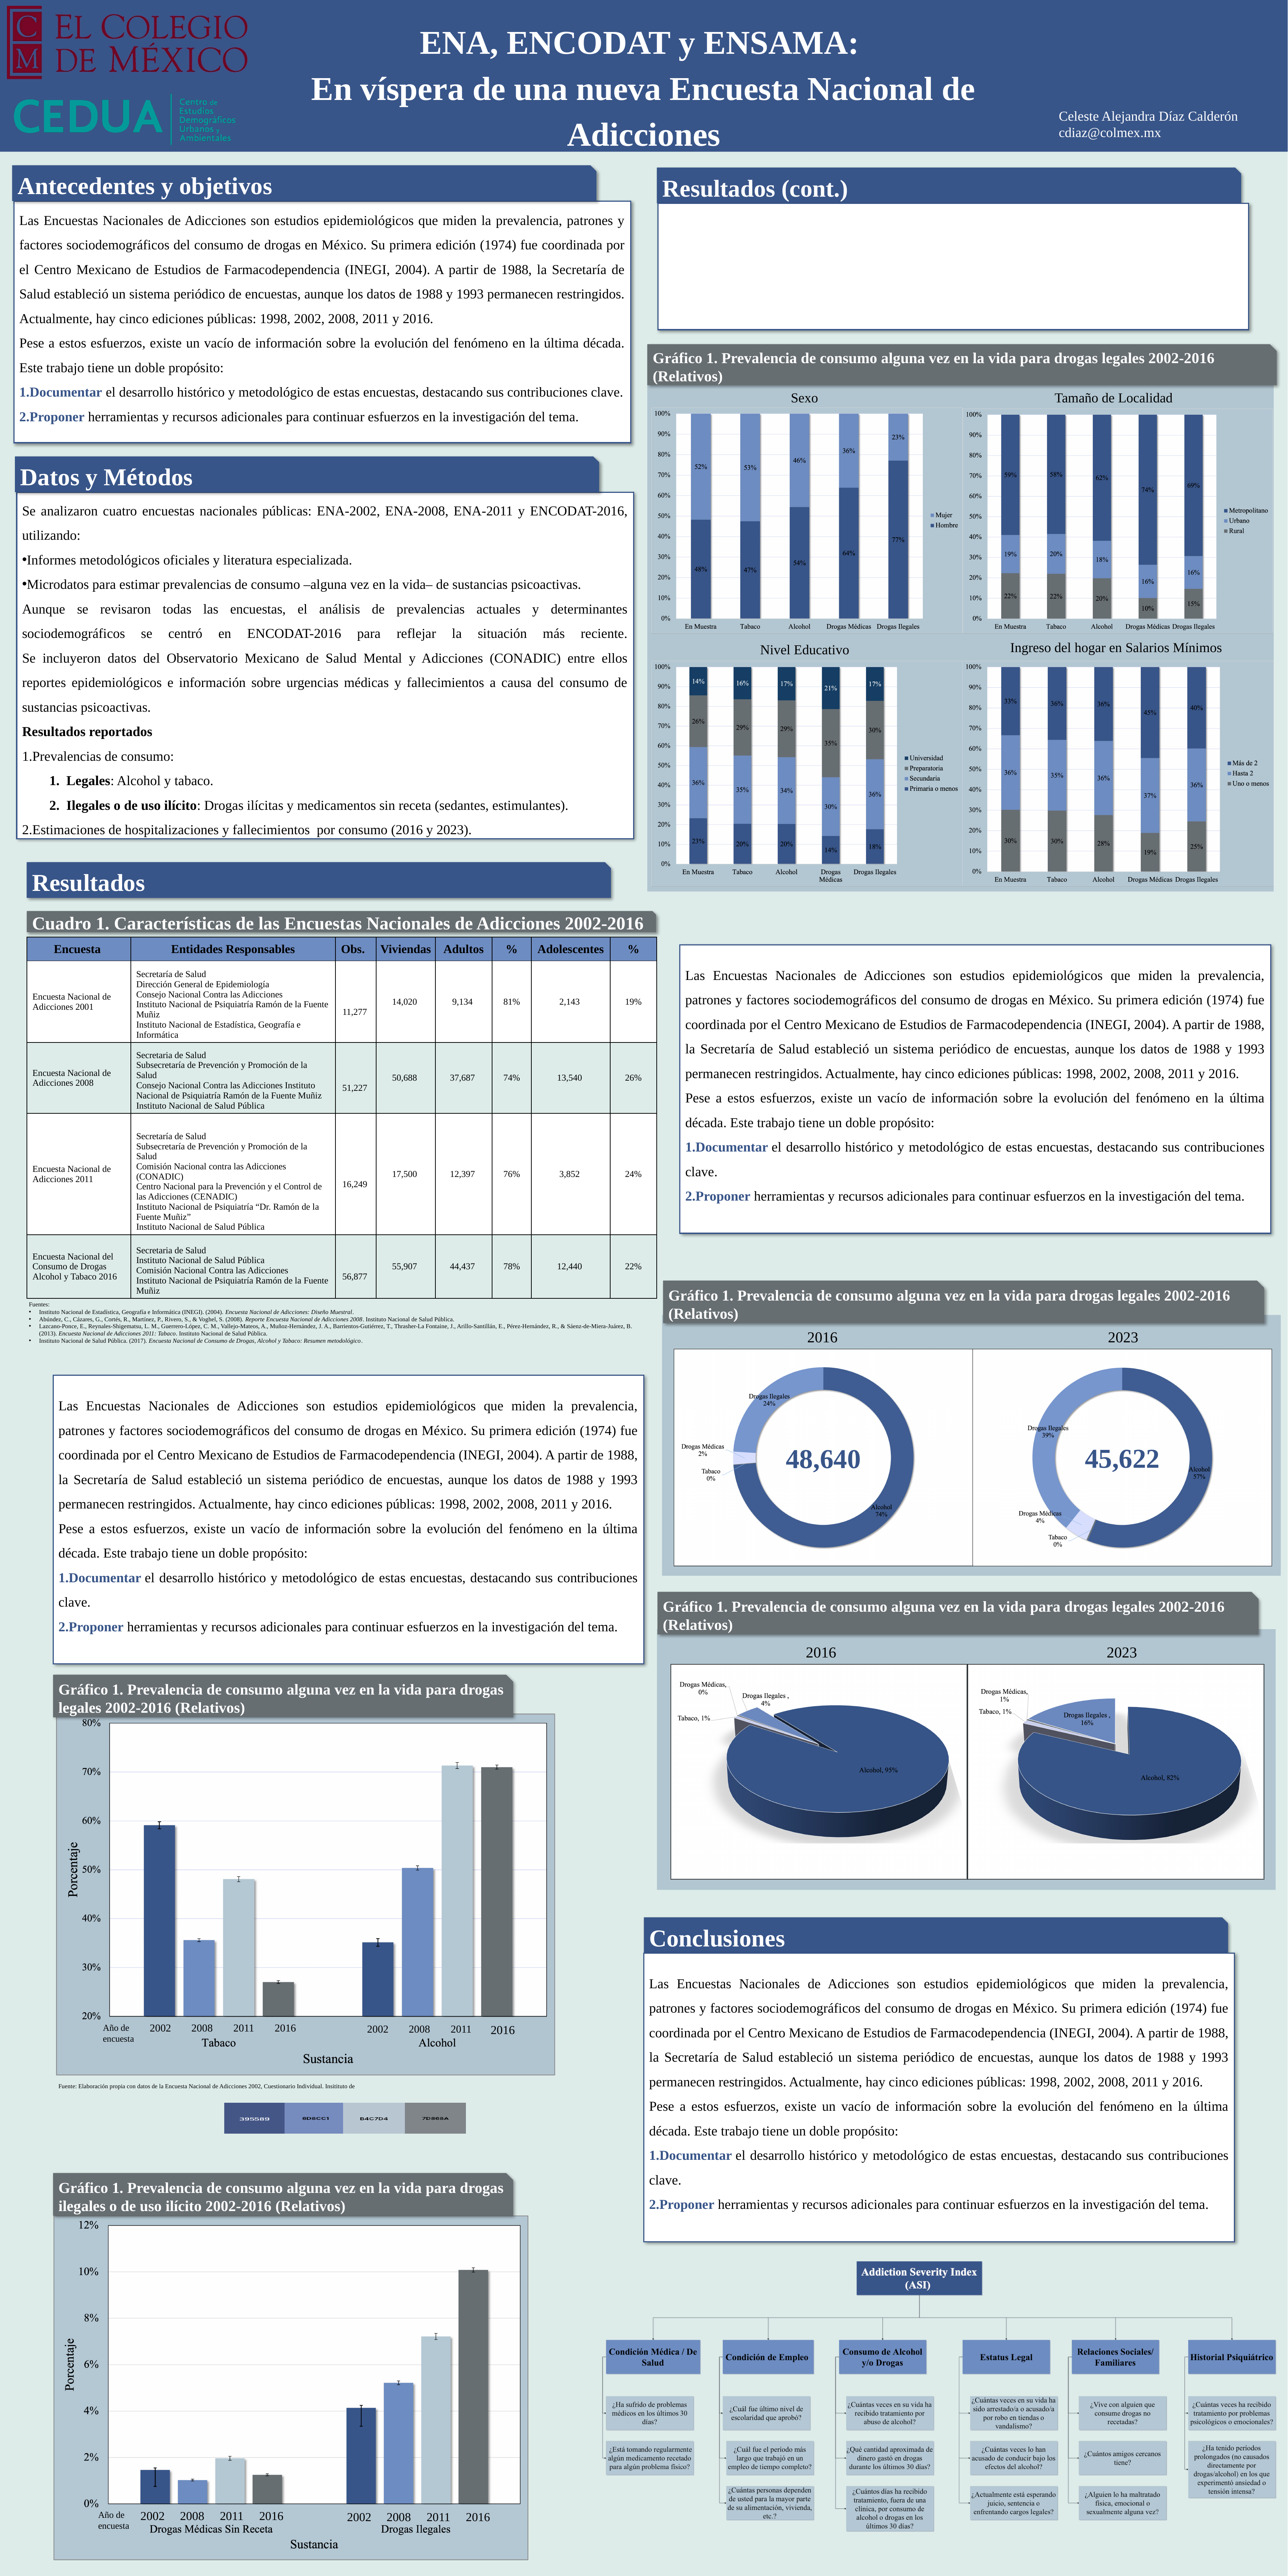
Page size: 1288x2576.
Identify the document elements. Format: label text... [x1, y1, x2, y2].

table_cell 76% [492, 1114, 531, 1234]
table_cell 51,227 [336, 1043, 376, 1113]
table_cell 50,688 [377, 1043, 435, 1113]
table_cell 12,397 [436, 1114, 492, 1234]
table_header Obs. [336, 937, 376, 961]
table_header Encuesta [27, 937, 130, 961]
text_box Gráfico 1. Prevalencia de consumo alguna vez en la vida para drogas ilegales o de uso ilícito 2002-2016 (Relativos) [52, 2172, 514, 2217]
table_cell 13,540 [532, 1043, 610, 1113]
text_box Resultados (cont.) [656, 167, 1242, 204]
table_cell 26% [611, 1043, 656, 1113]
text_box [662, 1315, 1281, 1576]
table_cell 14,020 [377, 961, 435, 1042]
text_box Cuadro 1. Características de las Encuestas Nacionales de Adicciones 2002-2016 [26, 910, 657, 933]
table_cell 12,440 [532, 1235, 610, 1298]
table_cell 55,907 [377, 1235, 435, 1298]
text_box Antecedentes y objetivos [11, 165, 597, 202]
table_cell 44,437 [436, 1235, 492, 1298]
table_cell 37,687 [436, 1043, 492, 1113]
text_box Celeste Alejandra Díaz Calderón cdiaz@colmex.mx [1053, 104, 1271, 143]
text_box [224, 2102, 466, 2134]
text_box Las Encuestas Nacionales de Adicciones son estudios epidemiológicos que miden la prevalencia, patrones y factores sociodemográficos del consumo de drogas en México. Su primera edición (1974) fue coordinada por el Centro Mexicano de Estudios de Farmacodependencia (INEGI, 2004). A partir de 1988, la Secretaría de Salud estableció un sistema periódico de encuestas, aunque los datos de 1988 y 1993 permanecen restringidos. Actualmente, hay cinco ediciones públicas: 1998, 2002, 2008, 2011 y 2016. Pese a estos esfuerzos, existe un vacío de información sobre la evolución del fenómeno en la última década. Este trabajo tiene un doble propósito: Documentar el desarrollo histórico y metodológico de estas encuestas, destacando sus contribuciones clave. Proponer herramientas y recursos adicionales para continuar esfuerzos en la investigación del tema. [679, 944, 1271, 1234]
text_box Gráfico 1. Prevalencia de consumo alguna vez en la vida para drogas legales 2002-2016 (Relativos) [647, 343, 1277, 386]
text_box ENA, ENCODAT y ENSAMA: En víspera de una nueva Encuesta Nacional de Adicciones [281, 12, 1007, 156]
text_box Gráfico 1. Prevalencia de consumo alguna vez en la vida para drogas legales 2002-2016 (Relativos) [52, 1674, 514, 1718]
table_cell 3,852 [532, 1114, 610, 1234]
text_box [0, 0, 1288, 152]
text_box Se analizaron cuatro encuestas nacionales públicas: ENA-2002, ENA-2008, ENA-2011 y ENCODAT-2016, utilizando: Informes metodológicos oficiales y literatura especializada. Microdatos para estimar prevalencias de consumo –alguna vez en la vida– de sustancias psicoactivas. Aunque se revisaron todas las encuestas, el análisis de prevalencias actuales y determinantes sociodemográficos se centró en ENCODAT-2016 para reflejar la situación más reciente. Se incluyeron datos del Observatorio Mexicano de Salud Mental y Adicciones (CONADIC) entre ellos reportes epidemiológicos e información sobre urgencias médicas y fallecimientos a causa del consumo de sustancias psicoactivas. Resultados reportados Prevalencias de consumo: Legales: Alcohol y tabaco. Ilegales o de uso ilícito: Drogas ilícitas y medicamentos sin receta (sedantes, estimulantes). Estimaciones de hospitalizaciones y fallecimientos por consumo (2016 y 2023). [16, 492, 634, 839]
table_cell 19% [611, 961, 656, 1042]
table_cell 22% [611, 1235, 656, 1298]
table_cell Encuesta Nacional de Adicciones 2008 [27, 1043, 130, 1113]
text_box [647, 385, 1274, 892]
text_box Las Encuestas Nacionales de Adicciones son estudios epidemiológicos que miden la prevalencia, patrones y factores sociodemográficos del consumo de drogas en México. Su primera edición (1974) fue coordinada por el Centro Mexicano de Estudios de Farmacodependencia (INEGI, 2004). A partir de 1988, la Secretaría de Salud estableció un sistema periódico de encuestas, aunque los datos de 1988 y 1993 permanecen restringidos. Actualmente, hay cinco ediciones públicas: 1998, 2002, 2008, 2011 y 2016. Pese a estos esfuerzos, existe un vacío de información sobre la evolución del fenómeno en la última década. Este trabajo tiene un doble propósito: Documentar el desarrollo histórico y metodológico de estas encuestas, destacando sus contribuciones clave. Proponer herramientas y recursos adicionales para continuar esfuerzos en la investigación del tema. [53, 1375, 644, 1664]
text_box Gráfico 1. Prevalencia de consumo alguna vez en la vida para drogas legales 2002-2016 (Relativos) [657, 1591, 1259, 1629]
table_cell 9,134 [436, 961, 492, 1042]
picture [601, 2238, 1277, 2576]
text_box Resultados [26, 861, 612, 899]
text_box Fuentes: Instituto Nacional de Estadística, Geografía e Informática (INEGI). (2004). Encuesta Nacional de Adicciones: Diseño Muestral. Abúndez, C., Cázares, G., Cortés, R., Martínez, P., Rivero, S., & Voghel, S. (2008). Reporte Encuesta Nacional de Adicciones 2008. Instituto Nacional de Salud Pública. Lazcano-Ponce, E., Reynales-Shigematsu, L. M., Guerrero-López, C. M., Vallejo-Mateos, A., Muñoz-Hernández, J. A., Barrientos-Gutiérrez, T., Thrasher-La Fontaine, J., Arillo-Santillán, E., Pérez-Hernández, R., & Sáenz-de-Miera-Juárez, B.(2013). Encuesta Nacional de Adicciones 2011: Tabaco. Instituto Nacional de Salud Pública. Instituto Nacional de Salud Pública. (2017). Encuesta Nacional de Consumo de Drogas, Alcohol y Tabaco: Resumen metodológico. [23, 1298, 654, 1356]
table_header Adolescentes [532, 937, 610, 961]
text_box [53, 2215, 530, 2561]
table_cell 78% [492, 1235, 531, 1298]
table_header Viviendas [377, 937, 435, 961]
table_cell 11,277 [336, 961, 376, 1042]
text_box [55, 1713, 556, 2077]
table_header Entidades Responsables [131, 937, 335, 961]
text_box [657, 203, 1249, 330]
table_cell Encuesta Nacional de Adicciones 2011 [27, 1114, 130, 1234]
table_header Adultos [436, 937, 492, 961]
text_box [656, 1629, 1276, 1890]
table_cell Secretaria de Salud Instituto Nacional de Salud Pública Comisión Nacional Contra las Adicciones Instituto Nacional de Psiquiatría Ramón de la Fuente Muñiz [131, 1235, 335, 1298]
table_cell 17,500 [377, 1114, 435, 1234]
table_cell 81% [492, 961, 531, 1042]
text_box Las Encuestas Nacionales de Adicciones son estudios epidemiológicos que miden la prevalencia, patrones y factores sociodemográficos del consumo de drogas en México. Su primera edición (1974) fue coordinada por el Centro Mexicano de Estudios de Farmacodependencia (INEGI, 2004). A partir de 1988, la Secretaría de Salud estableció un sistema periódico de encuestas, aunque los datos de 1988 y 1993 permanecen restringidos. Actualmente, hay cinco ediciones públicas: 1998, 2002, 2008, 2011 y 2016. Pese a estos esfuerzos, existe un vacío de información sobre la evolución del fenómeno en la última década. Este trabajo tiene un doble propósito: Documentar el desarrollo histórico y metodológico de estas encuestas, destacando sus contribuciones clave. Proponer herramientas y recursos adicionales para continuar esfuerzos en la investigación del tema. [643, 1953, 1235, 2238]
table_cell Encuesta Nacional de Adicciones 2001 [27, 961, 130, 1042]
text_box Fuente: Elaboración propia con datos de la Encuesta Nacional de Adicciones 2002, Cuestionario Individual. Insitituto de [53, 2079, 643, 2101]
table_cell Encuesta Nacional del Consumo de Drogas Alcohol y Tabaco 2016 [27, 1235, 130, 1298]
table_header % [492, 937, 531, 961]
table_header % [611, 937, 656, 961]
text_box Conclusiones [643, 1917, 1229, 1954]
table_cell 24% [611, 1114, 656, 1234]
table_cell 56,877 [336, 1235, 376, 1298]
picture [7, 6, 248, 168]
text_box Datos y Métodos [14, 455, 600, 493]
table_cell Secretaría de Salud Dirección General de Epidemiología Consejo Nacional Contra las Adicciones Instituto Nacional de Psiquiatría Ramón de la Fuente Muñiz Instituto Nacional de Estadística, Geografía e Informática [131, 961, 335, 1042]
table_cell 16,249 [336, 1114, 376, 1234]
table_cell 2,143 [532, 961, 610, 1042]
text_box Gráfico 1. Prevalencia de consumo alguna vez en la vida para drogas legales 2002-2016 (Relativos) [662, 1280, 1265, 1315]
table_cell 74% [492, 1043, 531, 1113]
table_cell Secretaría de Salud Subsecretaría de Prevención y Promoción de la Salud Comisión Nacional contra las Adicciones (CONADIC) Centro Nacional para la Prevención y el Control de las Adicciones (CENADIC) Instituto Nacional de Psiquiatría “Dr. Ramón de la Fuente Muñiz” Instituto Nacional de Salud Pública [131, 1114, 335, 1234]
table_cell Secretaria de Salud Subsecretaría de Prevención y Promoción de la Salud Consejo Nacional Contra las Adicciones Instituto Nacional de Psiquiatría Ramón de la Fuente Muñiz Instituto Nacional de Salud Pública [131, 1043, 335, 1113]
text_box Las Encuestas Nacionales de Adicciones son estudios epidemiológicos que miden la prevalencia, patrones y factores sociodemográficos del consumo de drogas en México. Su primera edición (1974) fue coordinada por el Centro Mexicano de Estudios de Farmacodependencia (INEGI, 2004). A partir de 1988, la Secretaría de Salud estableció un sistema periódico de encuestas, aunque los datos de 1988 y 1993 permanecen restringidos. Actualmente, hay cinco ediciones públicas: 1998, 2002, 2008, 2011 y 2016. Pese a estos esfuerzos, existe un vacío de información sobre la evolución del fenómeno en la última década. Este trabajo tiene un doble propósito: Documentar el desarrollo histórico y metodológico de estas encuestas, destacando sus contribuciones clave. Proponer herramientas y recursos adicionales para continuar esfuerzos en la investigación del tema. [13, 201, 631, 443]
